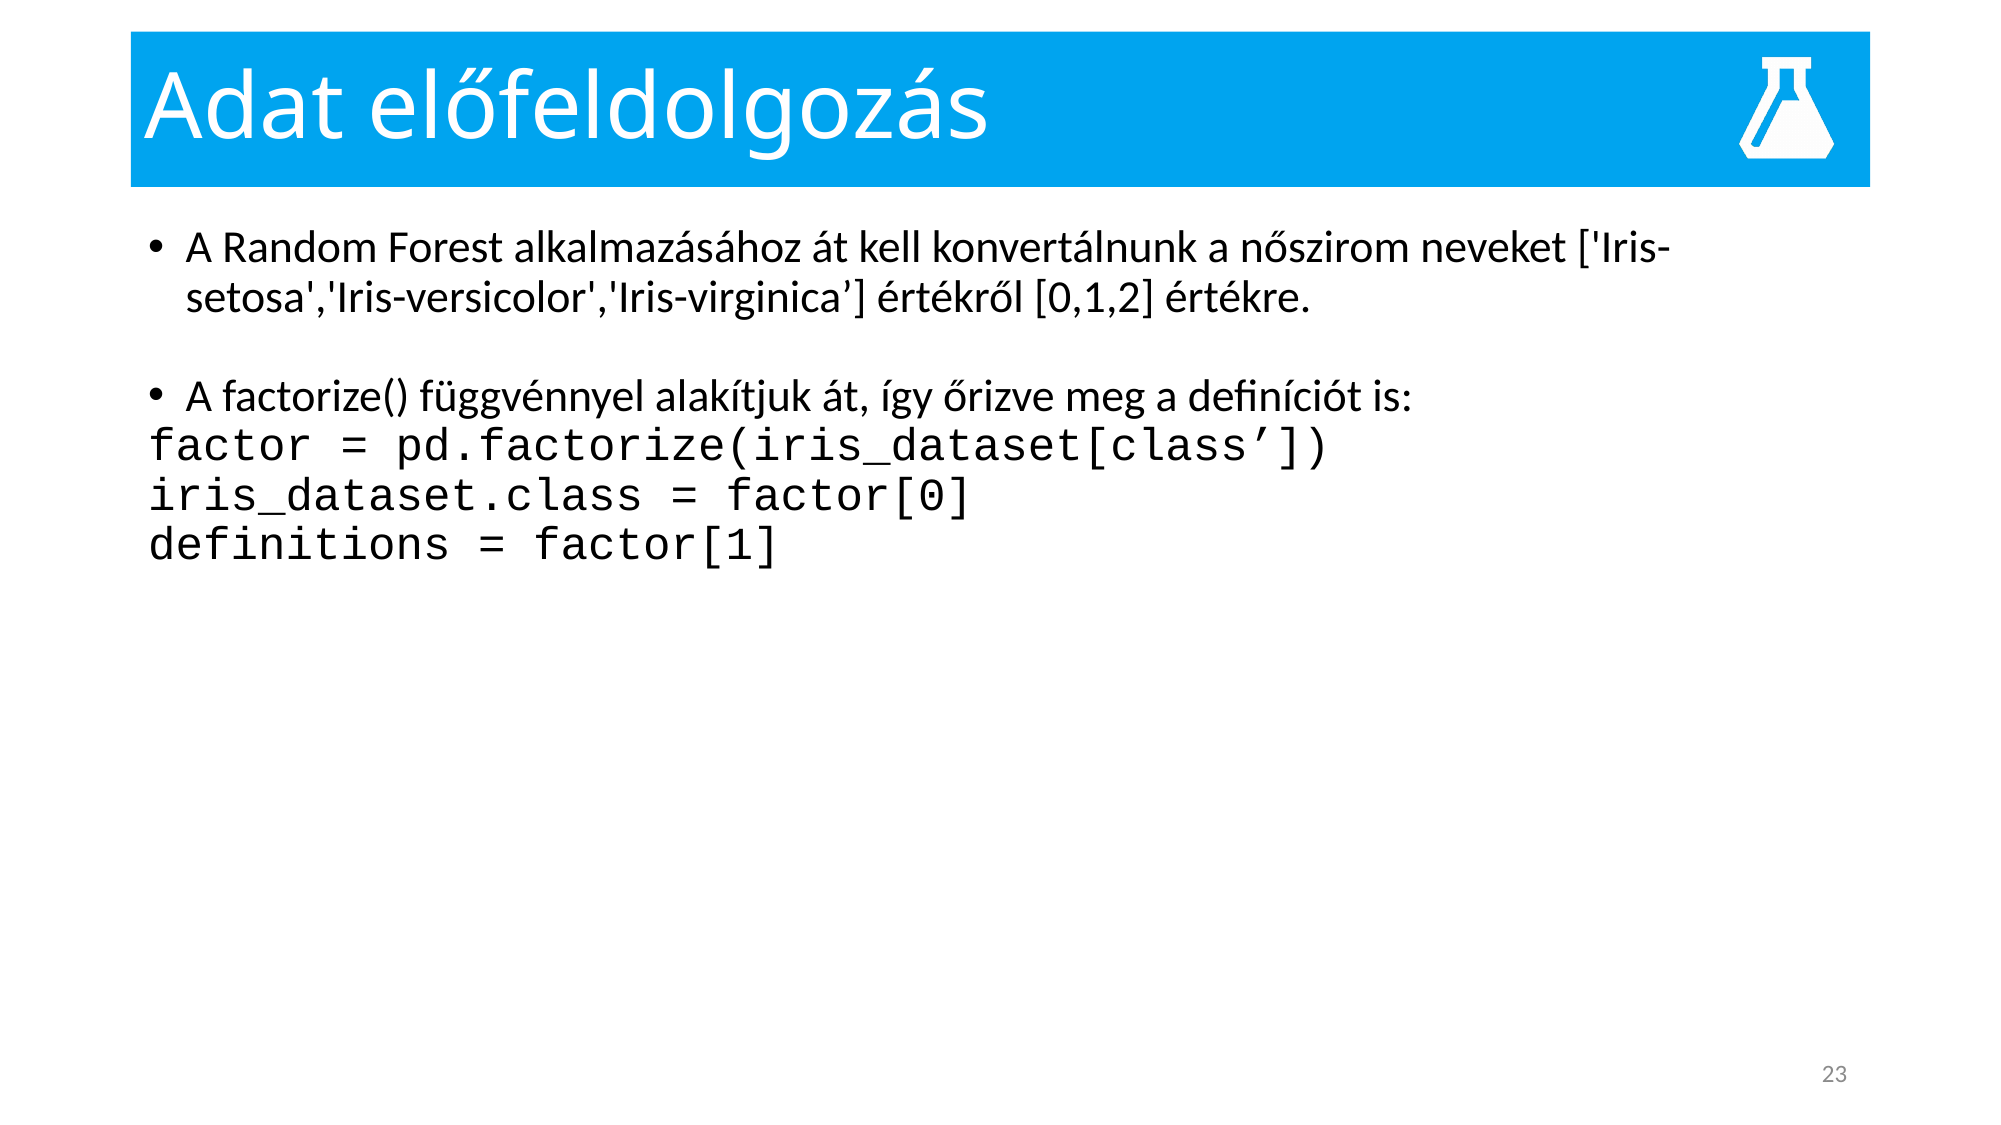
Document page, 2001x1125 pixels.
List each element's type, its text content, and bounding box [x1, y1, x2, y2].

picture [1740, 58, 1833, 158]
slide_number 23 [1412, 1042, 1863, 1103]
list A Random Forest alkalmazásához át kell konvertálnunk a nőszirom neveket ['Iris-setosa','Iris-versicolor','Iris-virginica’] értékről [0,1,2] értékre. A factorize() függvénnyel alakítjuk át, így őrizve meg a definíciót is: factor = pd.factorize(iris_dataset[class’]) iris_dataset.class = factor[0] definitions = factor[1] [133, 215, 1871, 993]
title Adat előfeldolgozás [129, 31, 1701, 187]
